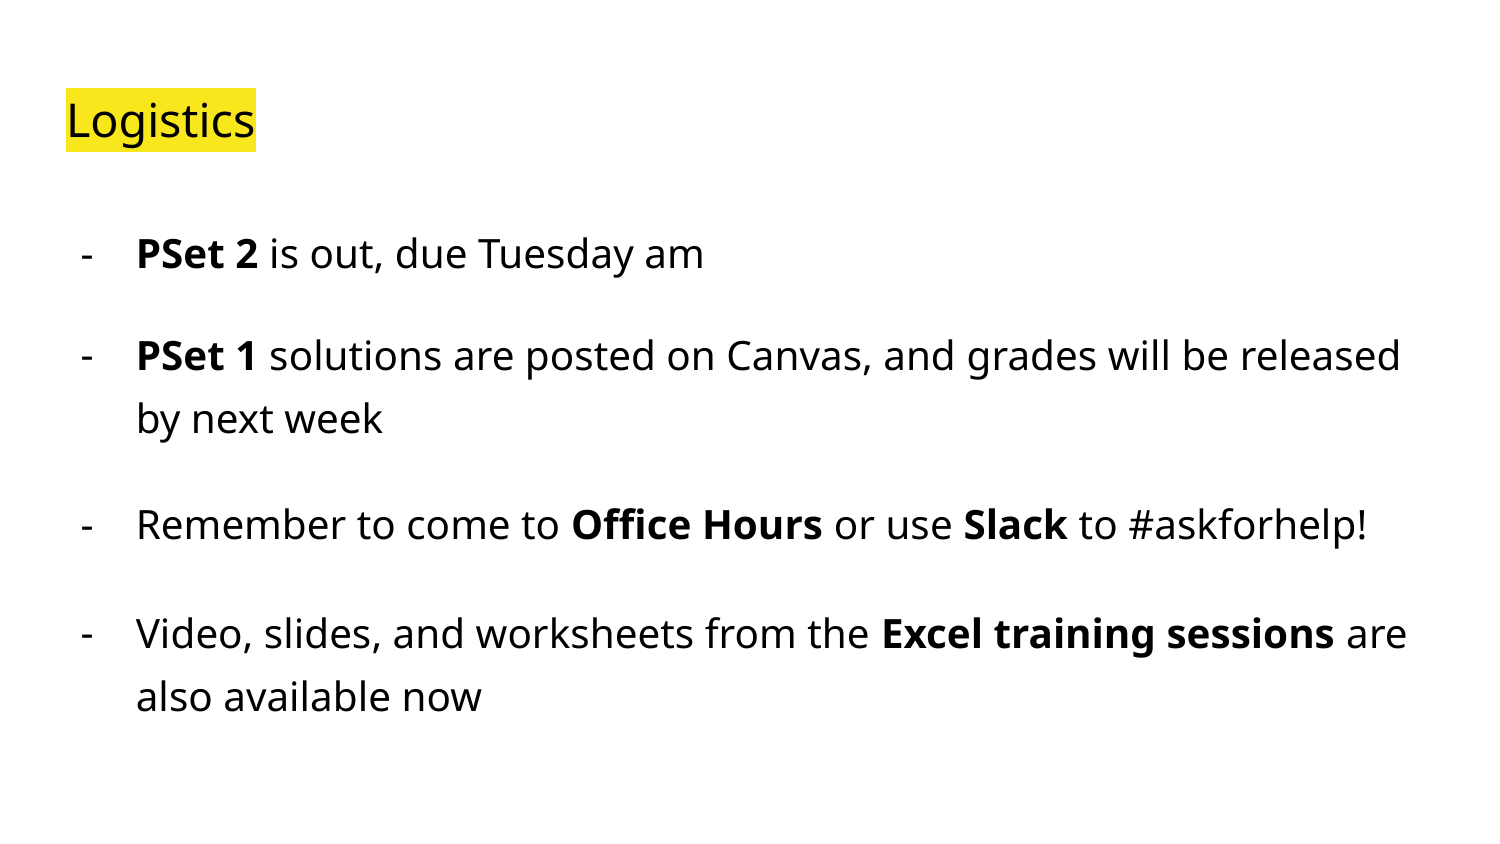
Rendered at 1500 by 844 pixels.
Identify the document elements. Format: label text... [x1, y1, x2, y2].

title Logistics [51, 72, 1449, 167]
list PSet 2 is out, due Tuesday am PSet 1 solutions are posted on Canvas, and grades will be released by next week Remember to come to Office Hours or use Slack to #askforhelp! Video, slides, and worksheets from the Excel training sessions are also available now [51, 202, 1449, 750]
